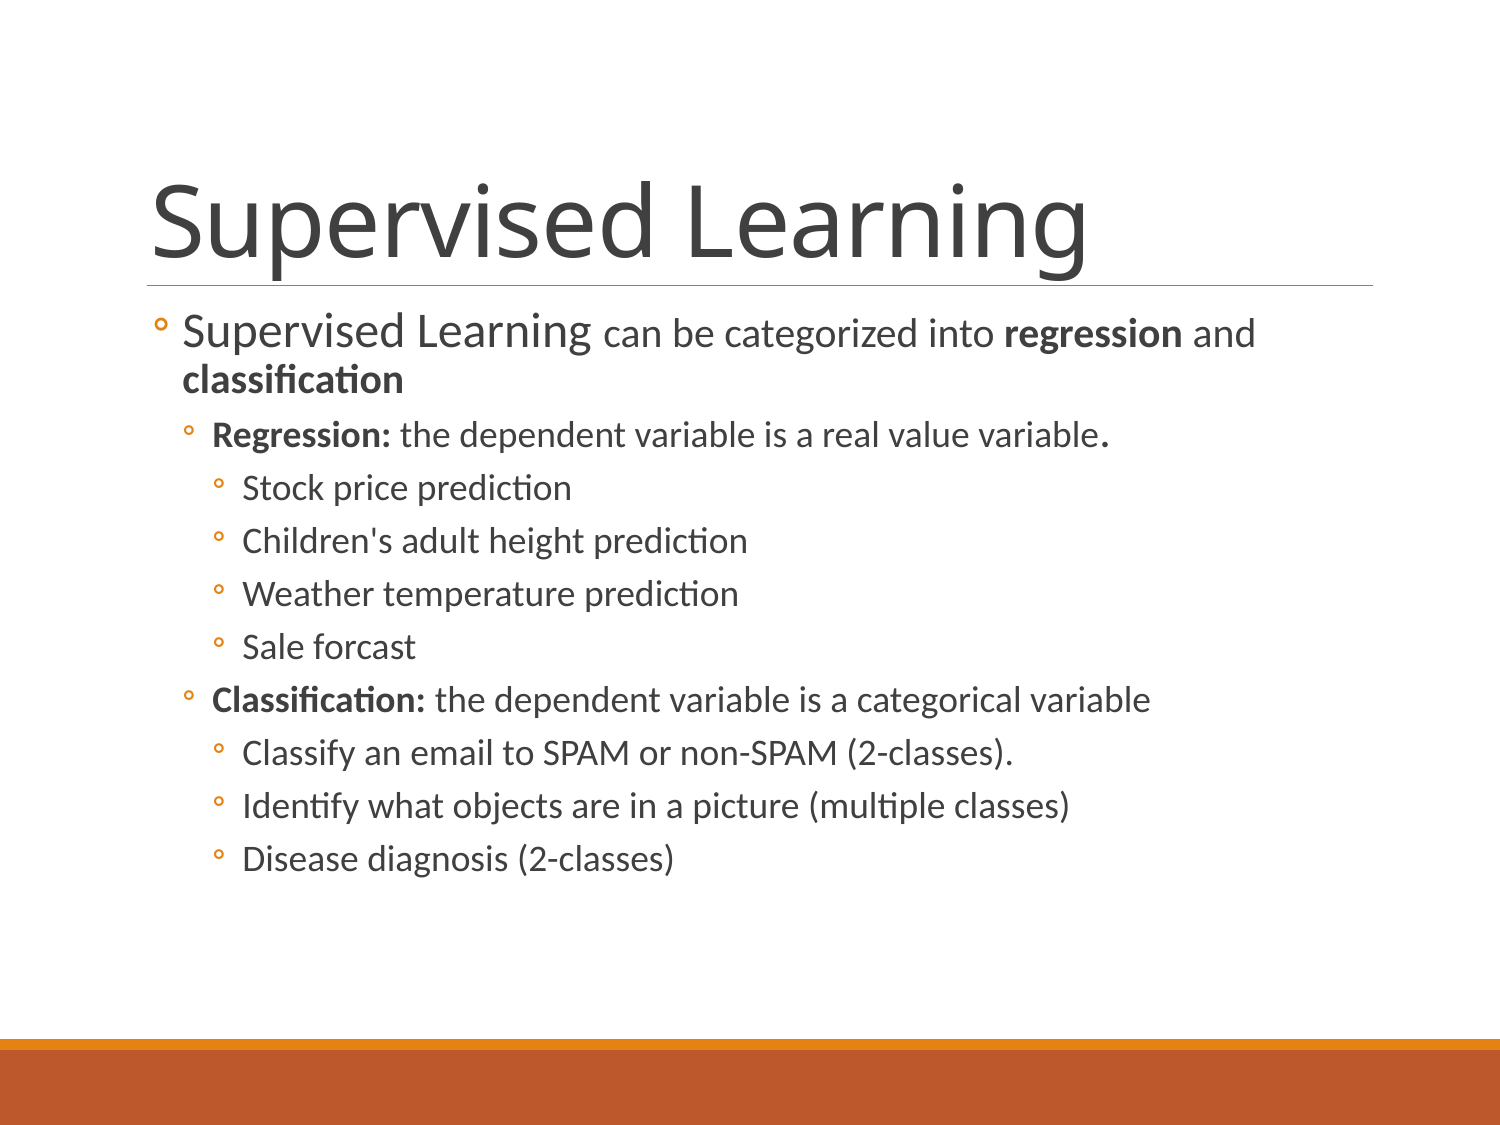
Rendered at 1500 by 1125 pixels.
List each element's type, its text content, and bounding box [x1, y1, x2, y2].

list Supervised Learning can be categorized into regression and classification Regression: the dependent variable is a real value variable. Stock price prediction Children's adult height prediction Weather temperature prediction Sale forcast Classification: the dependent variable is a categorical variable Classify an email to SPAM or non-SPAM (2-classes). Identify what objects are in a picture (multiple classes) Disease diagnosis (2-classes) [119, 296, 1373, 988]
title Supervised Learning [135, 47, 1373, 285]
